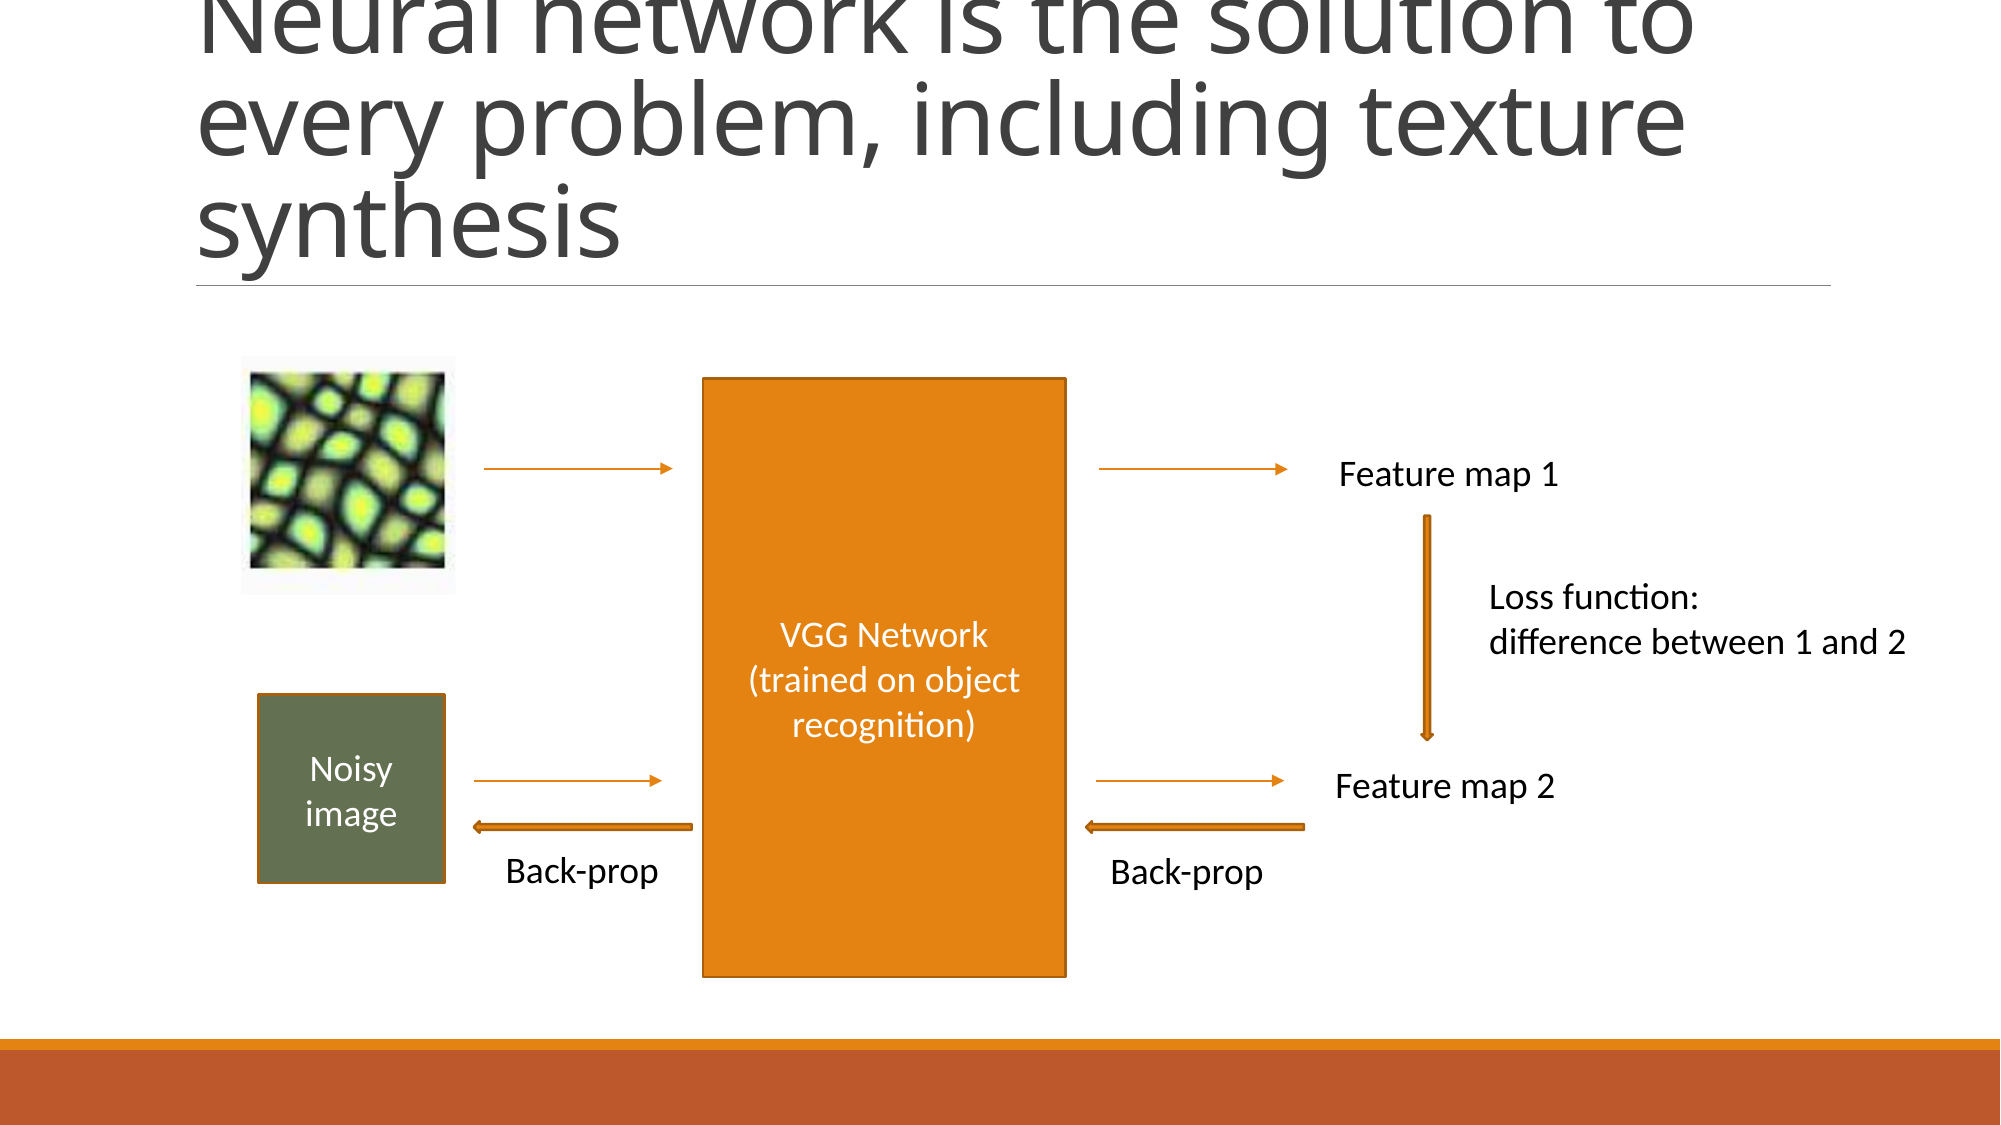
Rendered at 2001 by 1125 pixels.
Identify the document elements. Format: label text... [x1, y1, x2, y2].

text_box Feature map 2 [1320, 753, 1628, 814]
text_box Loss function: difference between 1 and 2 [1474, 564, 1945, 669]
text_box Noisy image [257, 693, 446, 884]
text_box [472, 820, 693, 834]
text_box Back-prop [490, 838, 893, 899]
title Neural network is the solution to every problem, including texture synthesis [180, 47, 1830, 285]
picture [240, 356, 457, 596]
text_box [1420, 514, 1435, 742]
text_box [1085, 820, 1306, 834]
text_box VGG Network (trained on object recognition) [702, 377, 1067, 978]
text_box Back-prop [1095, 839, 1498, 900]
text_box Feature map 1 [1324, 441, 1632, 502]
